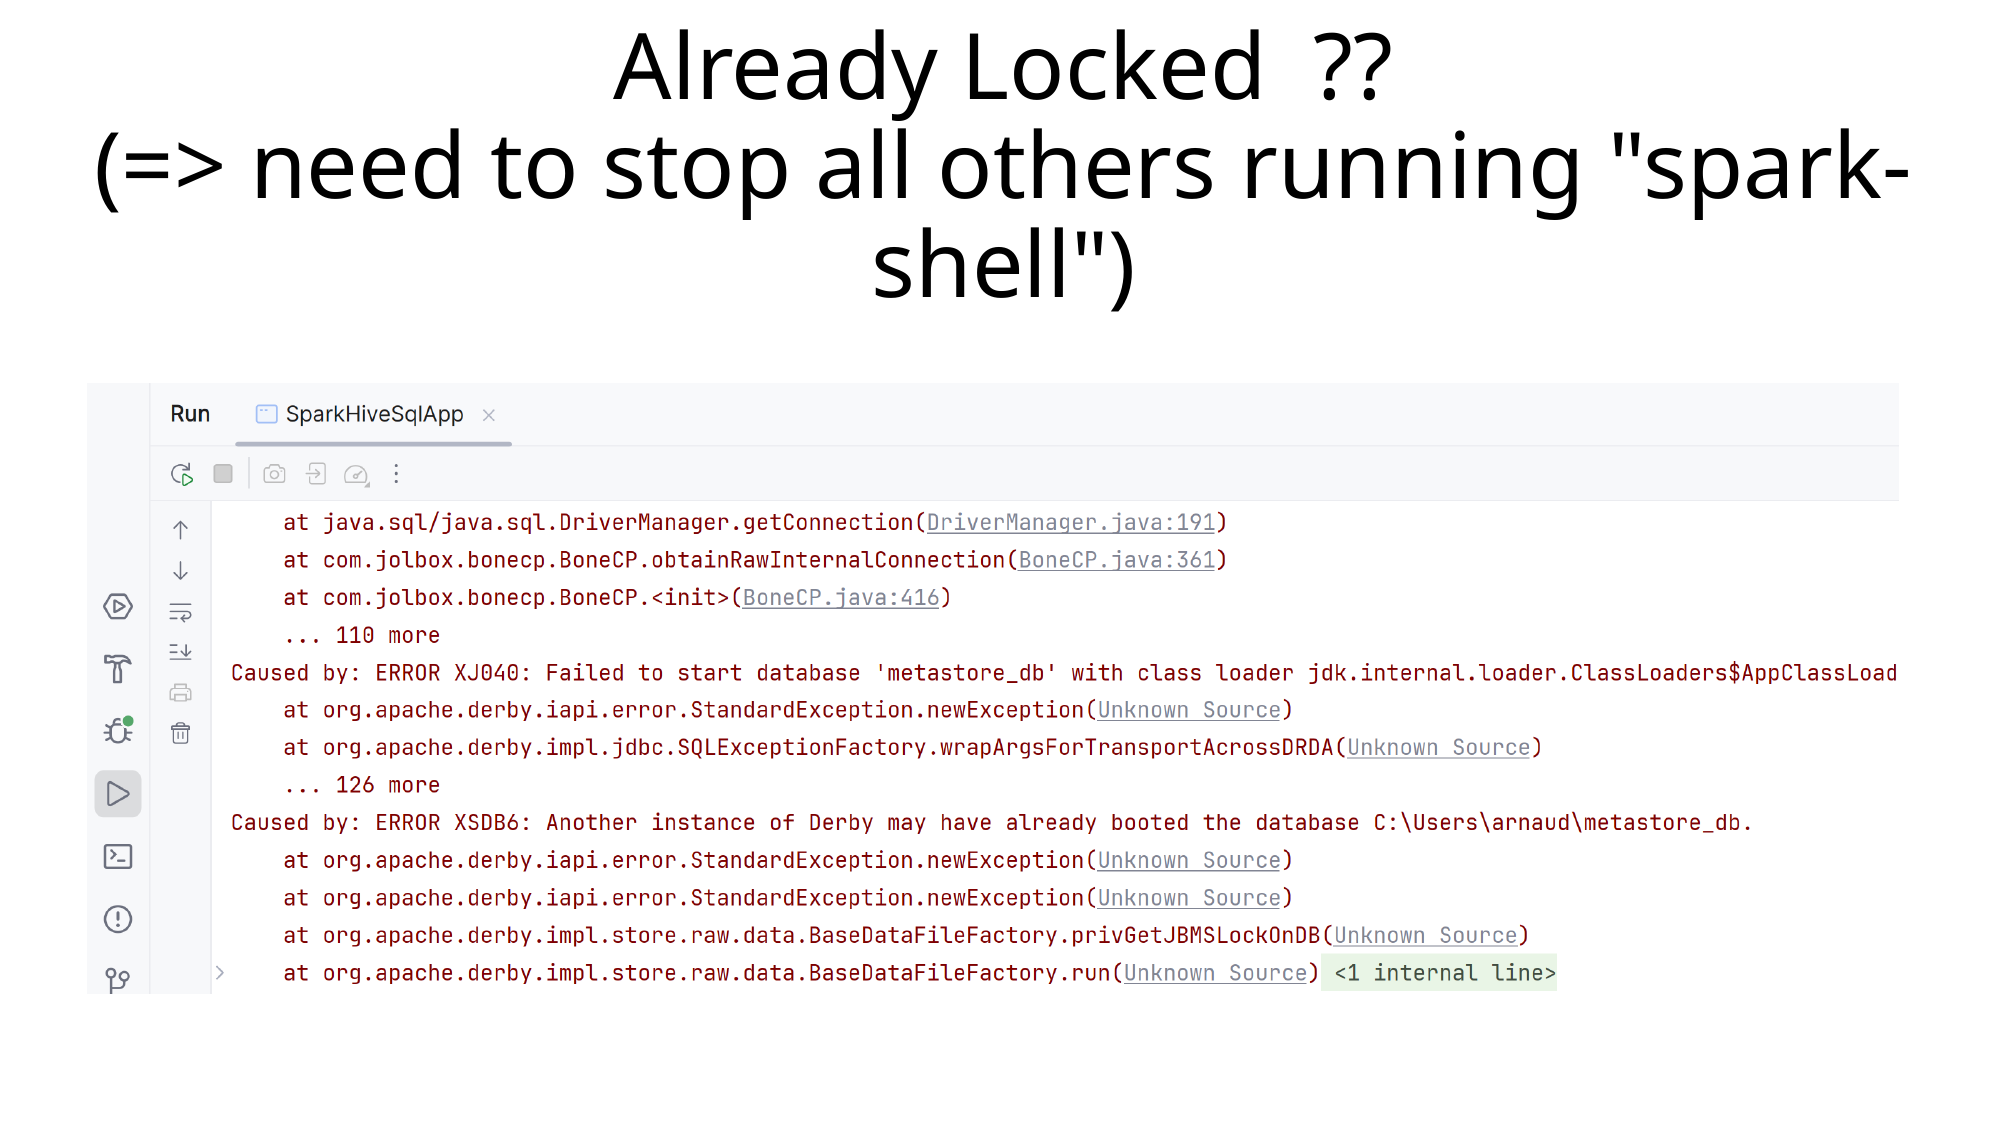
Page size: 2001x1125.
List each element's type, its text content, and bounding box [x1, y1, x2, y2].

title Already Locked ?? (=> need to stop all others running "spark-shell") [32, 59, 1976, 278]
picture [87, 383, 1899, 994]
